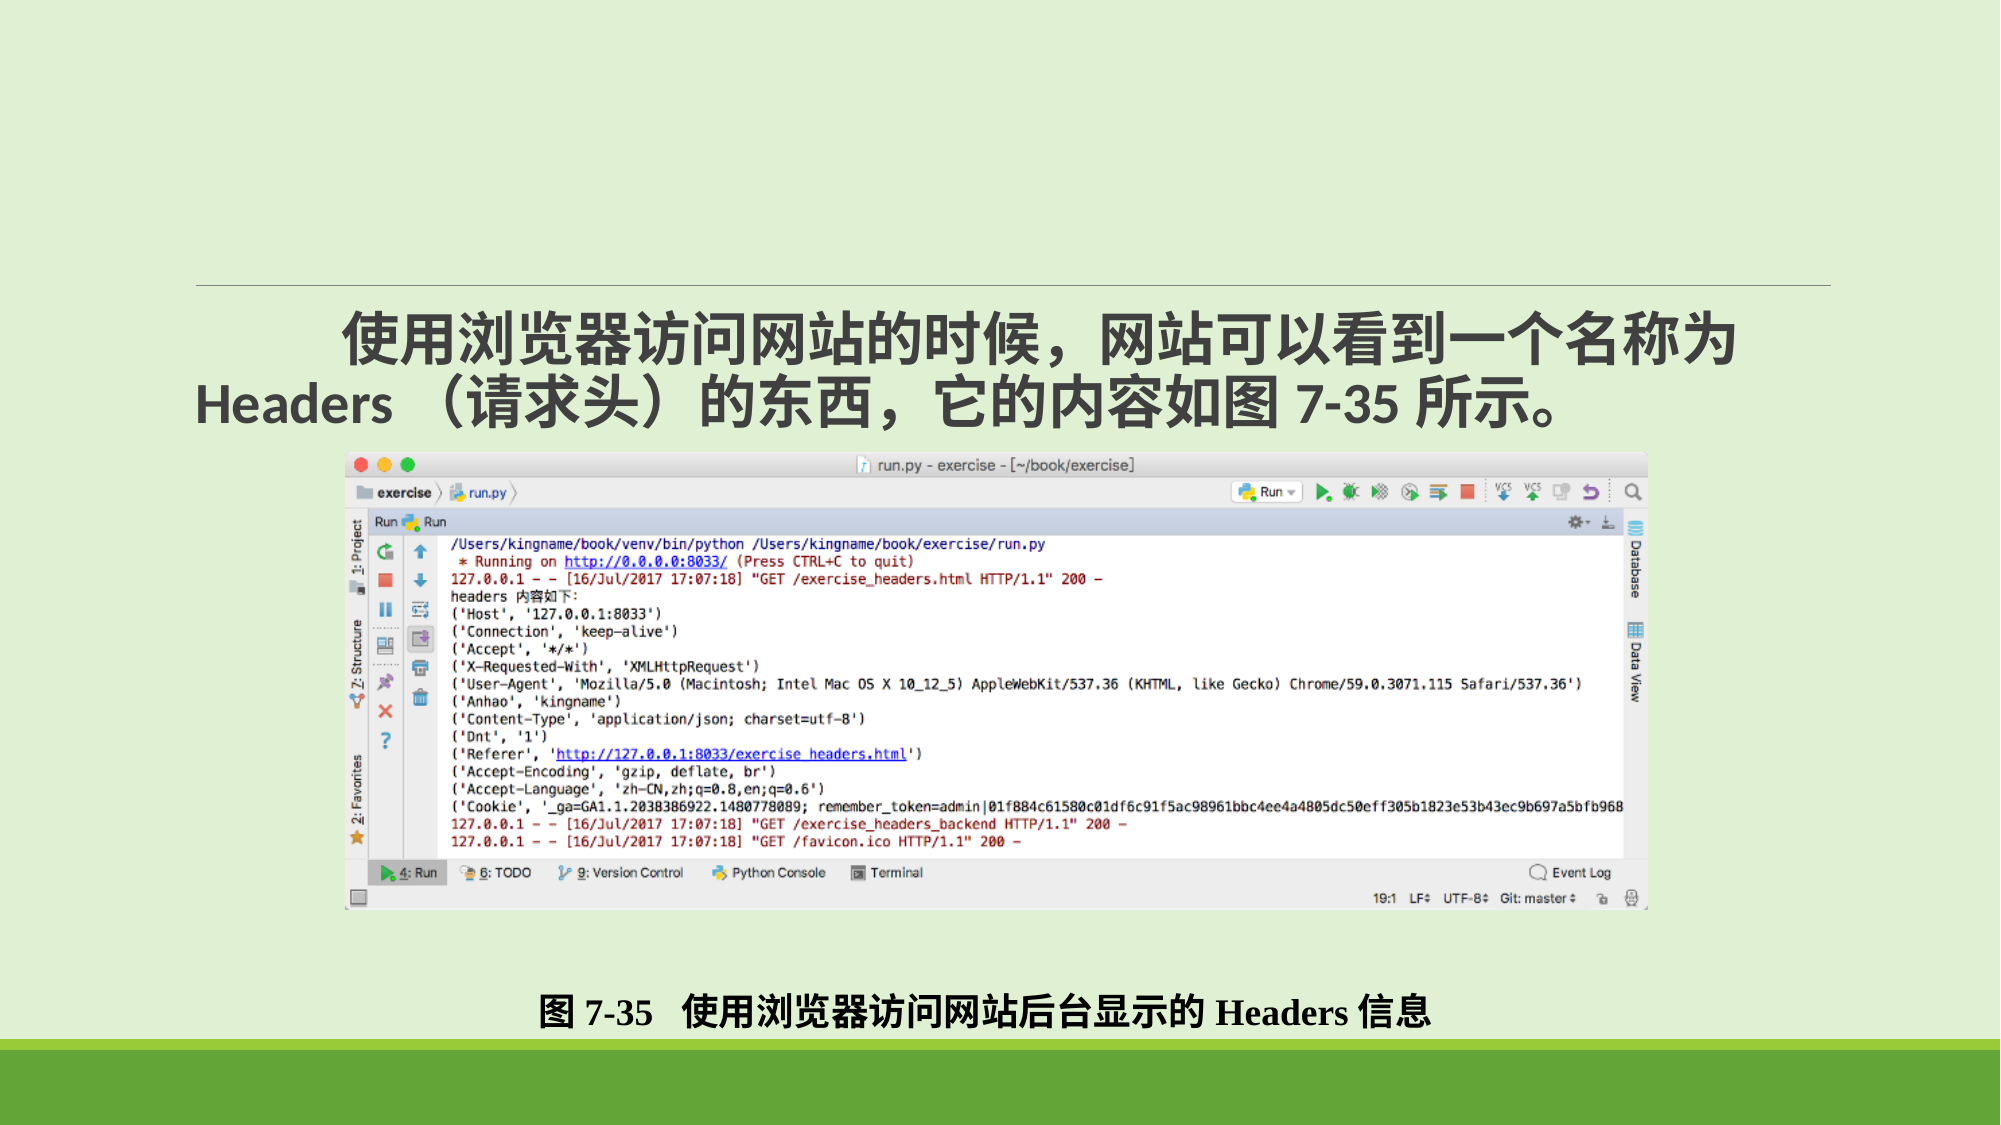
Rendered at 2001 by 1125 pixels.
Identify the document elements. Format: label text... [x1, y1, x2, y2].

text_box 图7-35 使用浏览器访问网站后台显示的Headers信息 [523, 980, 1448, 1041]
list 使用浏览器访问网站的时候，网站可以看到一个名称为Headers（请求头）的东西，它的内容如图7-35所示。 [180, 302, 1830, 963]
picture [344, 452, 1649, 910]
